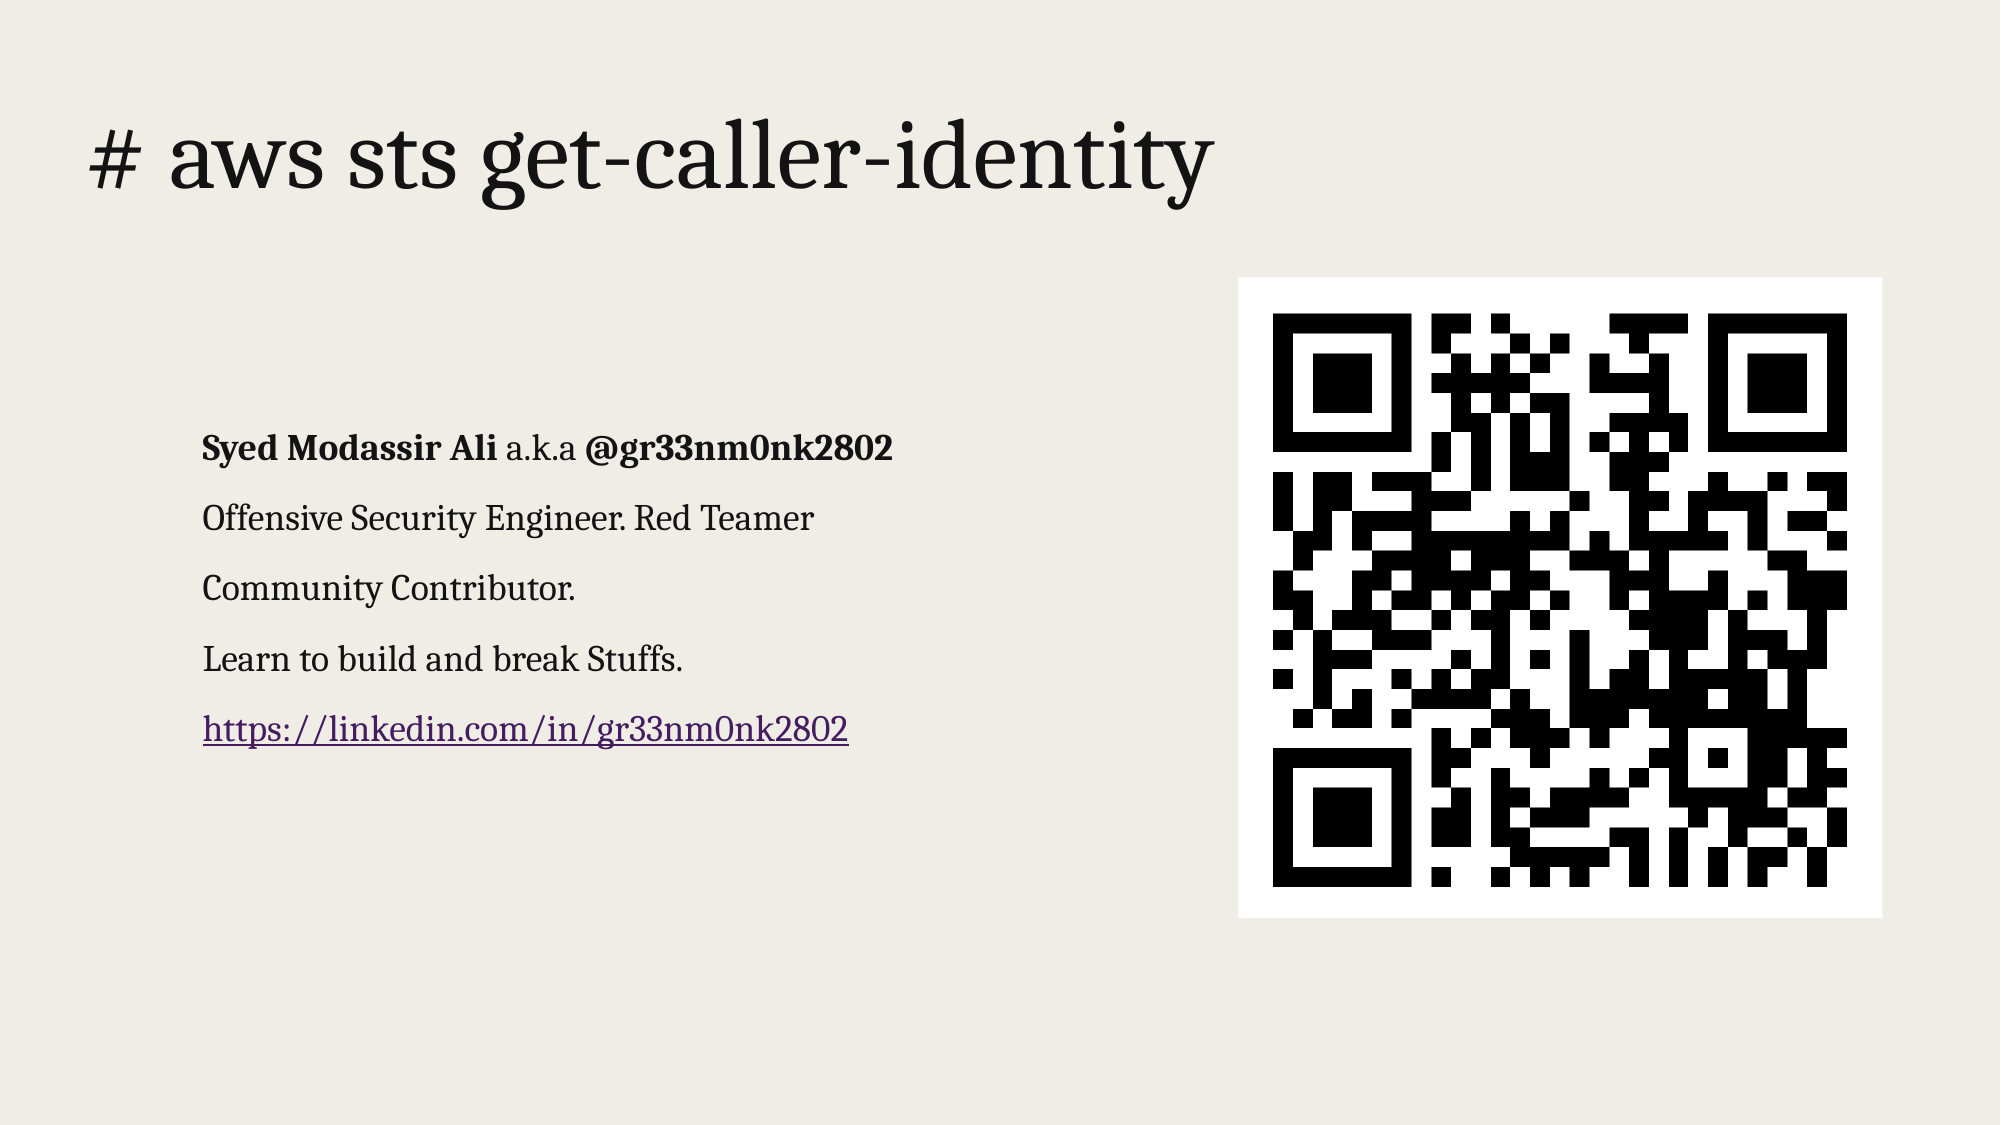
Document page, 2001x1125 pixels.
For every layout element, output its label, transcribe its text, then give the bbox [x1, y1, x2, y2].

list Syed Modassir Ali a.k.a @gr33nm0nk2802 Offensive Security Engineer. Red Teamer Community Contributor. Learn to build and break Stuffs. https://linkedin.com/in/gr33nm0nk2802 [187, 410, 1172, 785]
picture [1238, 277, 1883, 918]
title # aws sts get-caller-identity [70, 94, 1883, 256]
